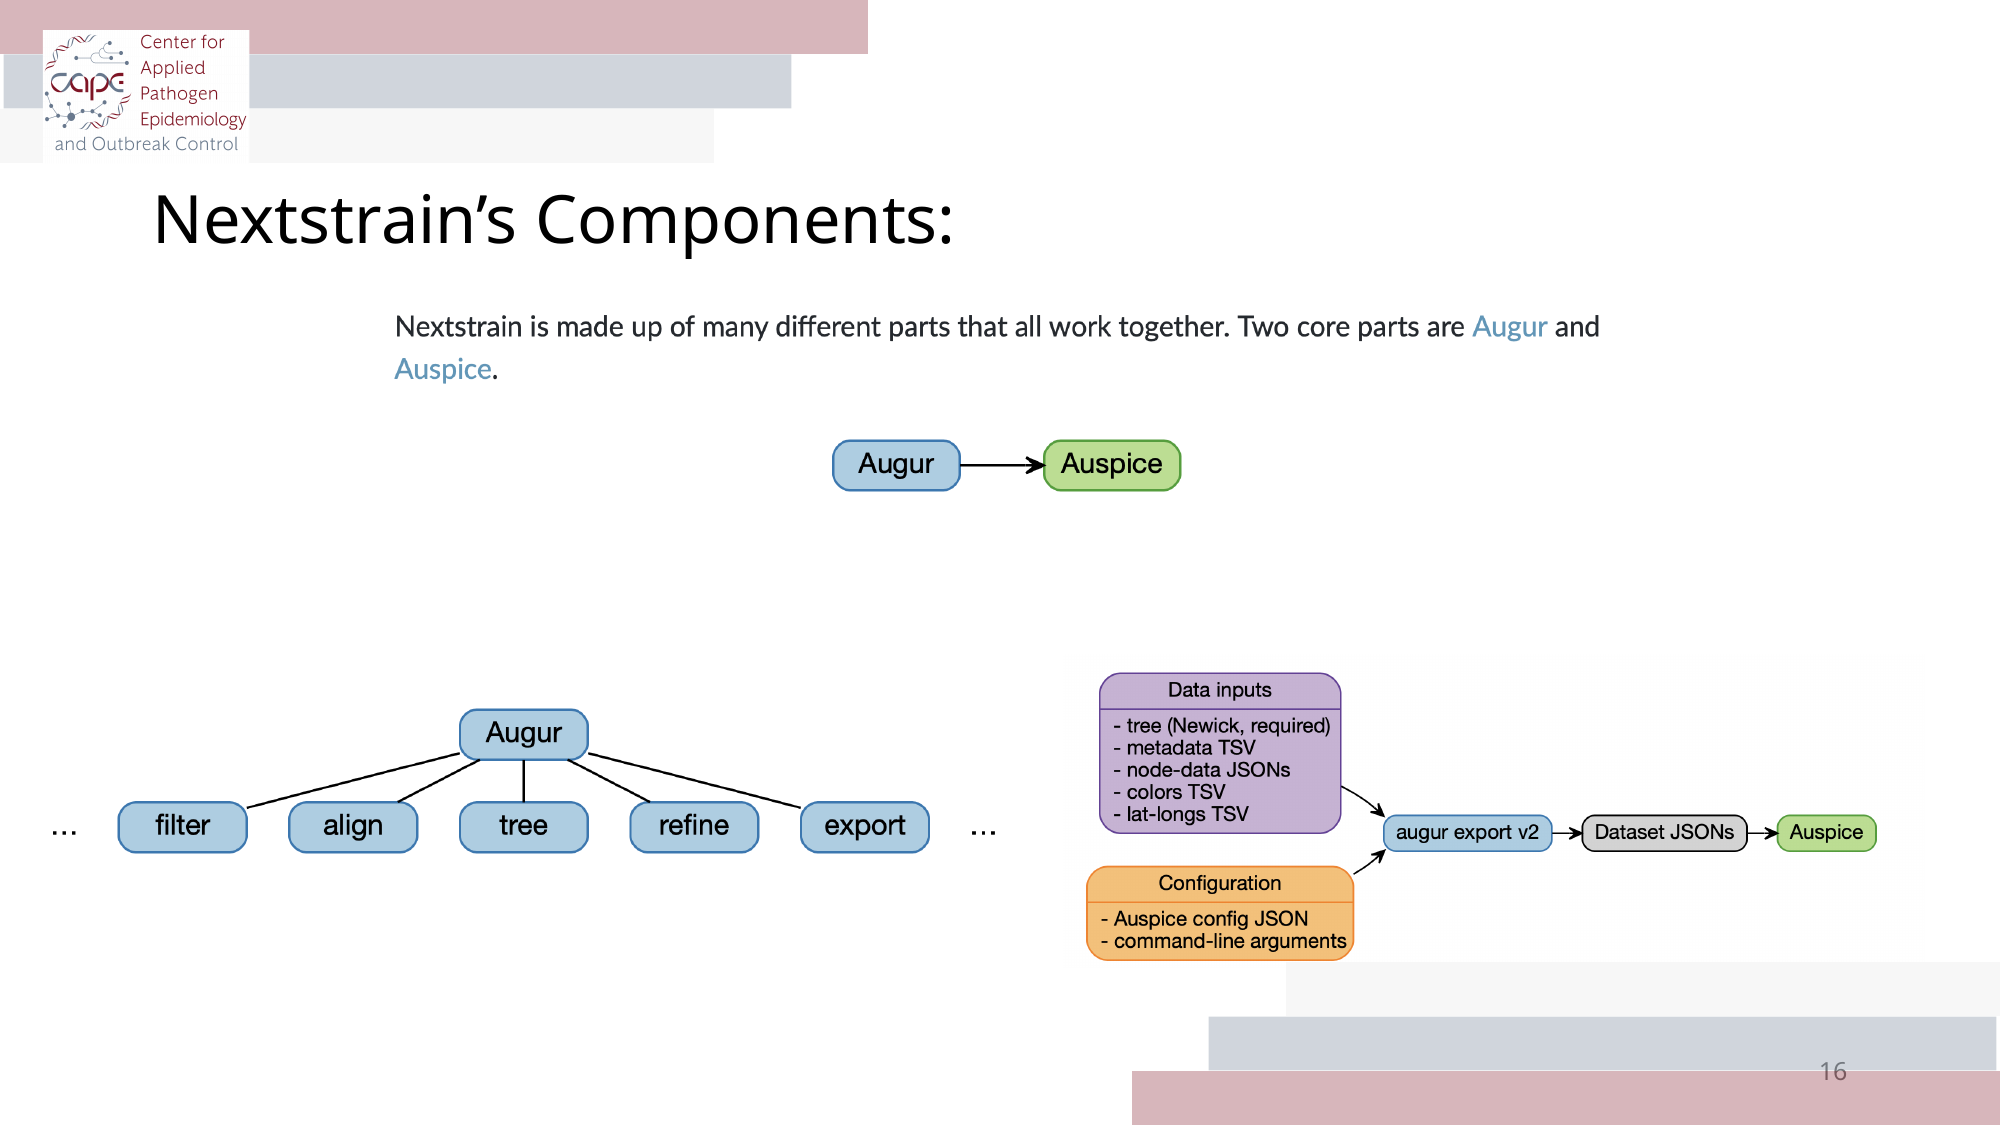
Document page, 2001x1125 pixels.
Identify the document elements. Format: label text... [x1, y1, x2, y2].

picture [42, 30, 250, 165]
picture [1063, 654, 1926, 969]
picture [361, 293, 1638, 504]
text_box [1131, 961, 2000, 1125]
title Nextstrain’s Components: [137, 75, 1906, 338]
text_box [0, 0, 869, 164]
picture [0, 669, 1059, 866]
